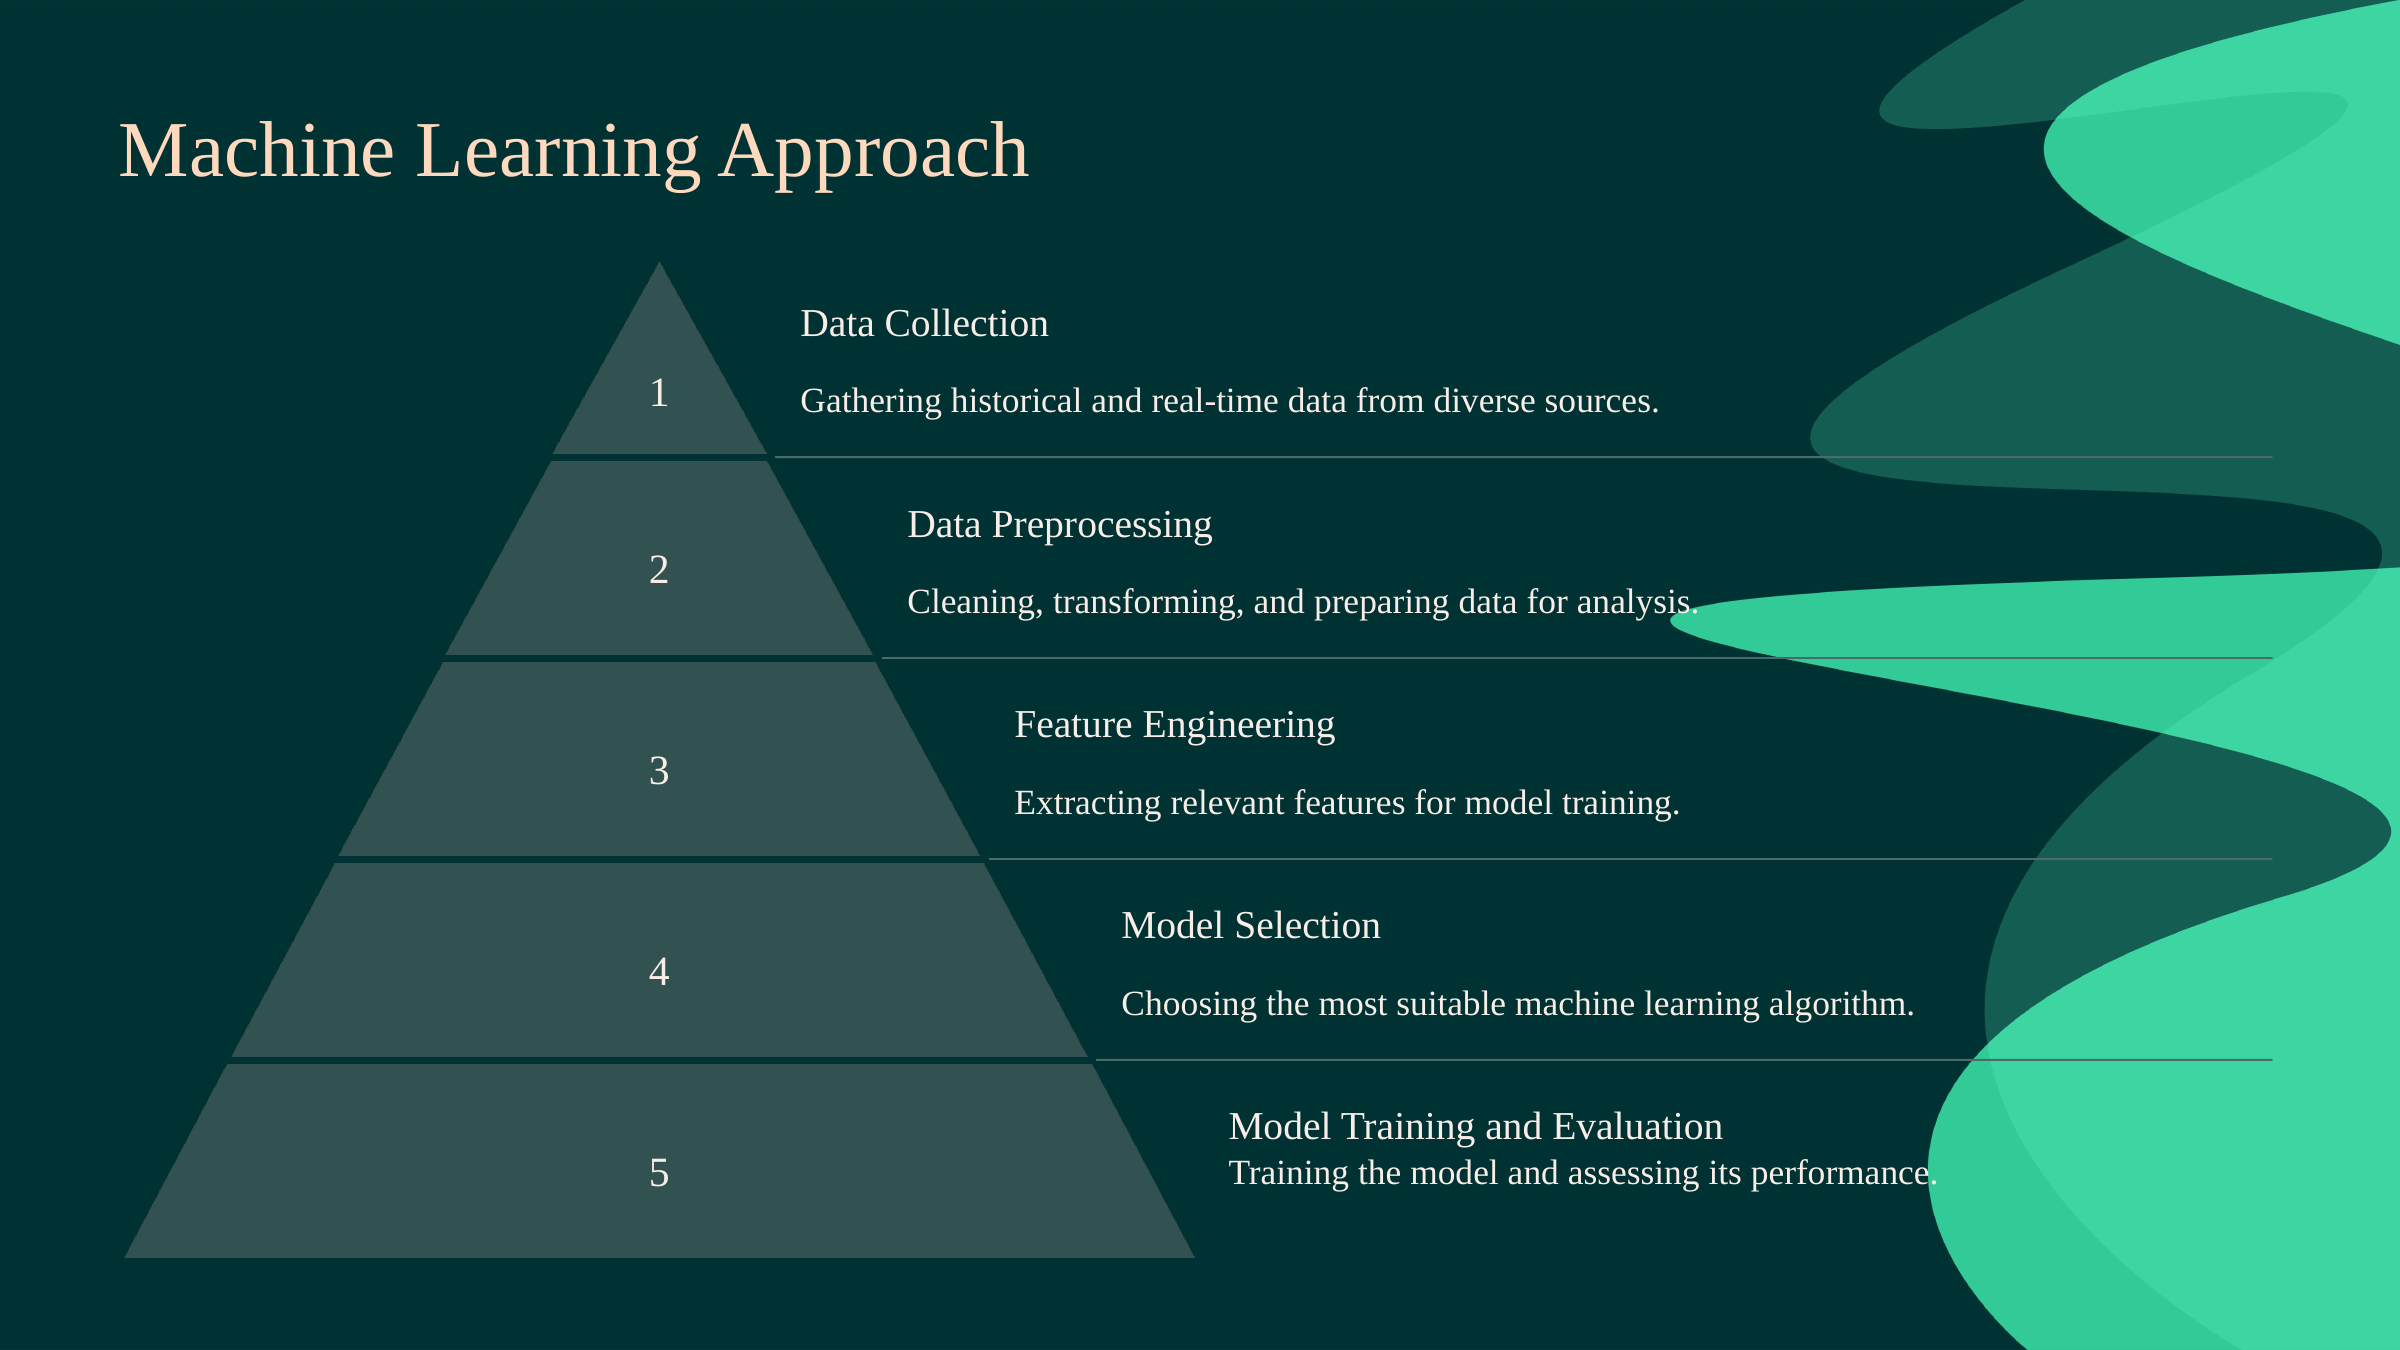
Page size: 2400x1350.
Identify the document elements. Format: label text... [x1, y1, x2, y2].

text_box Gathering historical and real-time data from diverse sources. [800, 365, 1729, 420]
text_box Machine Learning Approach [118, 93, 1138, 194]
text_box Feature Engineering [1014, 696, 1414, 747]
text_box Data Collection [800, 295, 1200, 345]
text_box Training the model and assessing its performance. [1228, 1137, 1993, 1192]
text_box Choosing the most suitable machine learning algorithm. [1121, 968, 1976, 1023]
text_box Data Preprocessing [907, 495, 1307, 546]
text_box Extracting relevant features for model training. [1014, 767, 1726, 822]
text_box Model Selection [1121, 897, 1521, 948]
text_box Cleaning, transforming, and preparing data for analysis. [907, 566, 1749, 621]
picture [0, 0, 2400, 1350]
text_box Model Training and Evaluation [1228, 1098, 1775, 1137]
